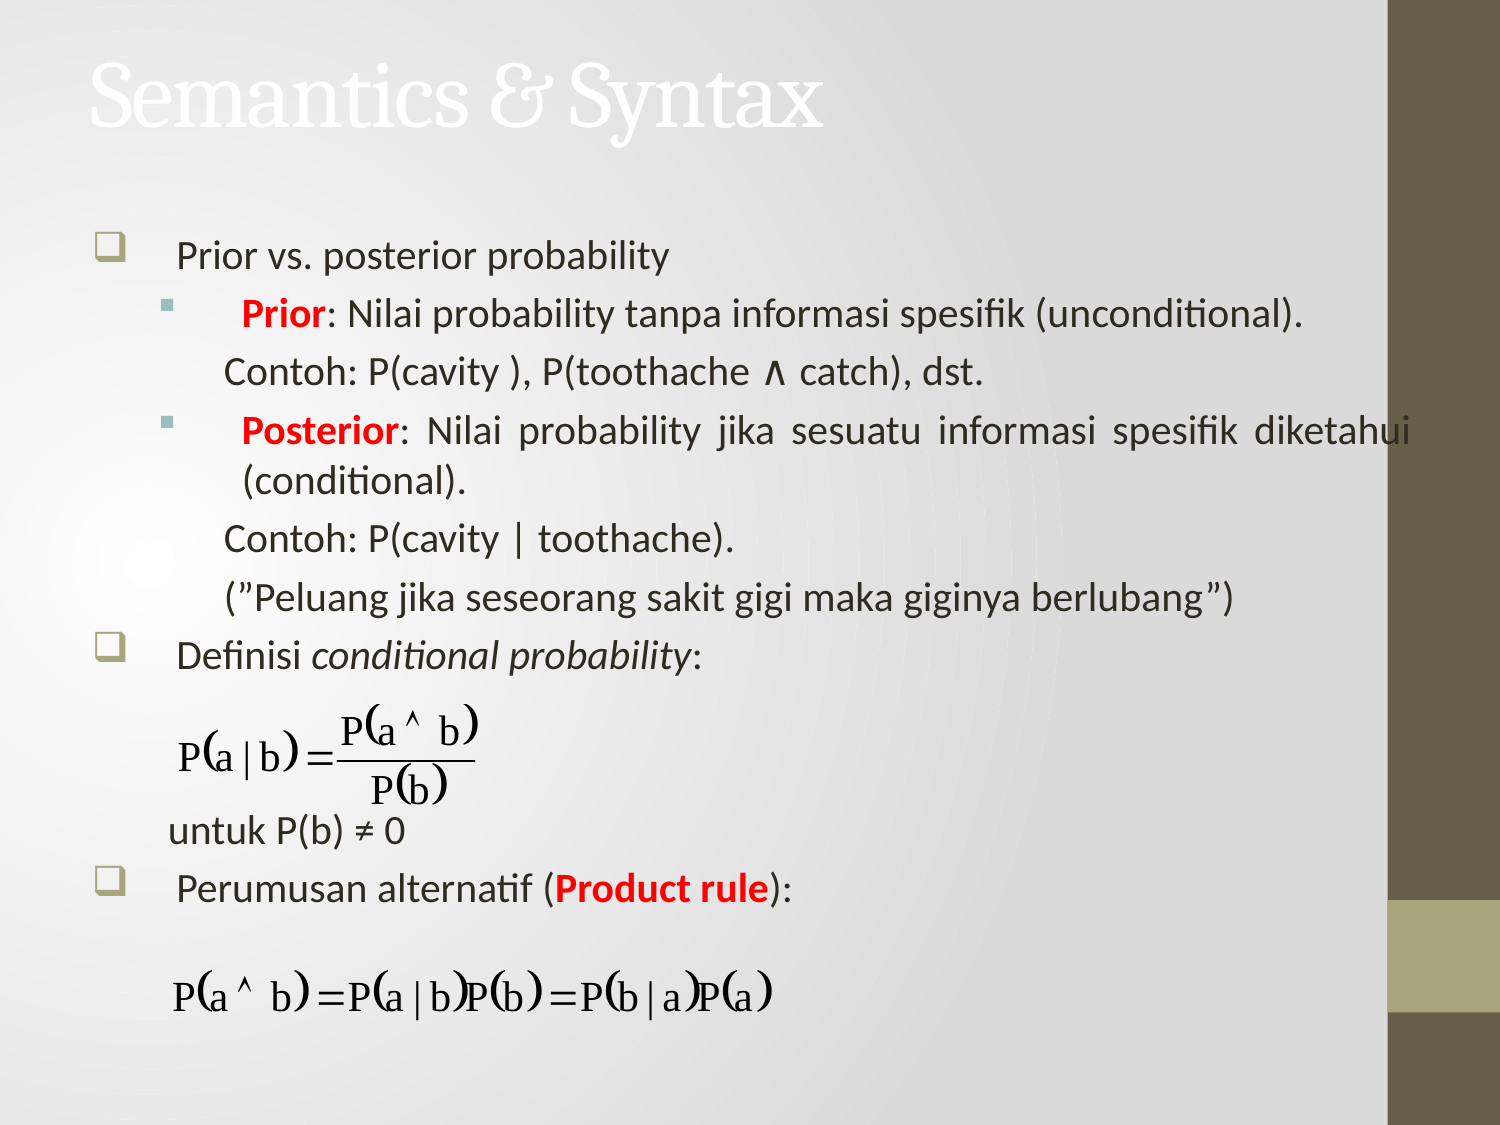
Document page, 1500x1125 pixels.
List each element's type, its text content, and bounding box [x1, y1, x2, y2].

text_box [165, 968, 775, 1030]
title Semantics & Syntax [75, 0, 1425, 184]
list Prior vs. posterior probability Prior: Nilai probability tanpa informasi spesifik (unconditional). Contoh: P(cavity ), P(toothache ∧ catch), dst. Posterior: Nilai probability jika sesuatu informasi spesifik diketahui (conditional). Contoh: P(cavity | toothache). (”Peluang jika seseorang sakit gigi maka giginya berlubang”) Definisi conditional probability: untuk P(b) ≠ 0 Perumusan alternatif (Product rule): [76, 220, 1427, 1071]
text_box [170, 703, 485, 823]
